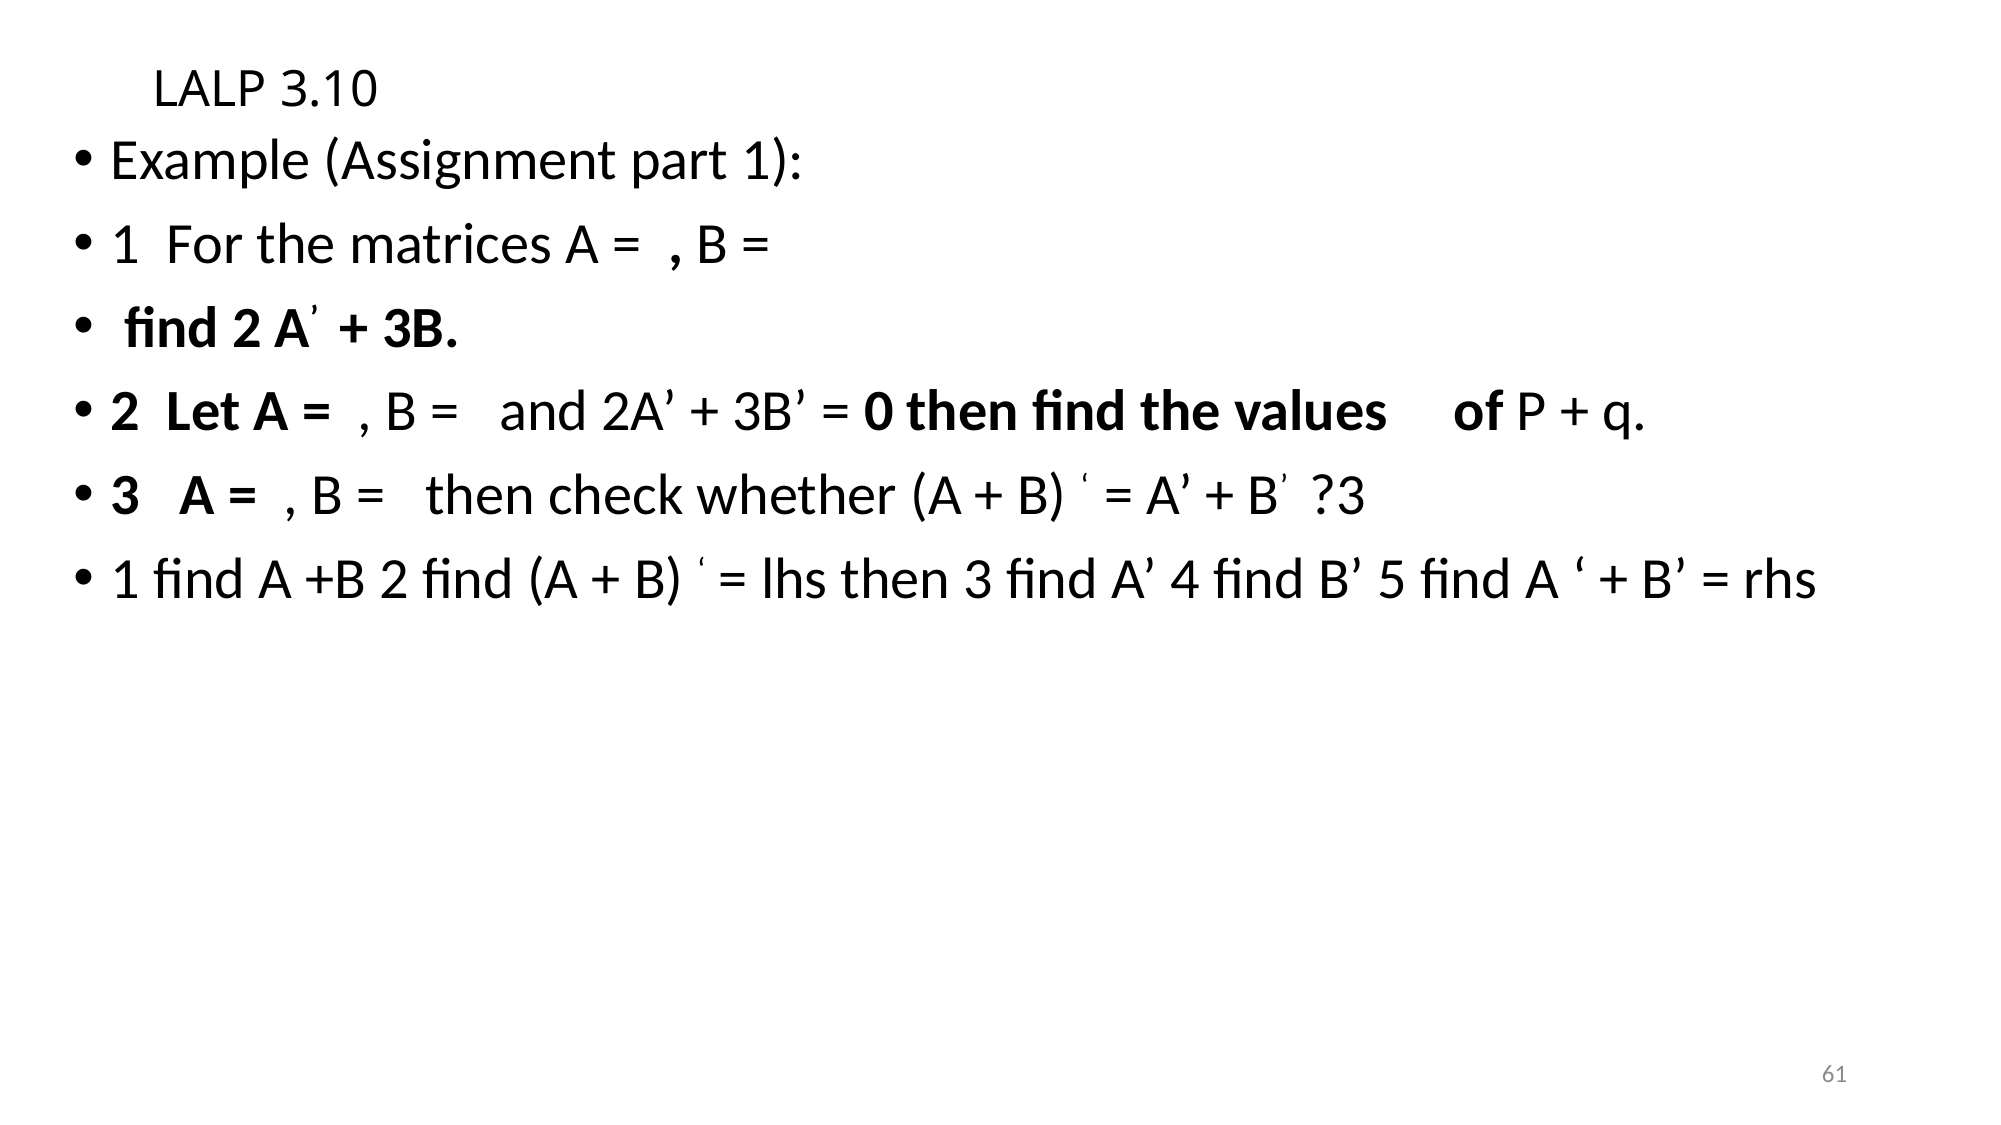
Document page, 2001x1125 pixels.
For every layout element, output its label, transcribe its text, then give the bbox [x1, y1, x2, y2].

title LALP 3.10 [137, 59, 1863, 122]
slide_number 61 [1412, 1042, 1863, 1103]
